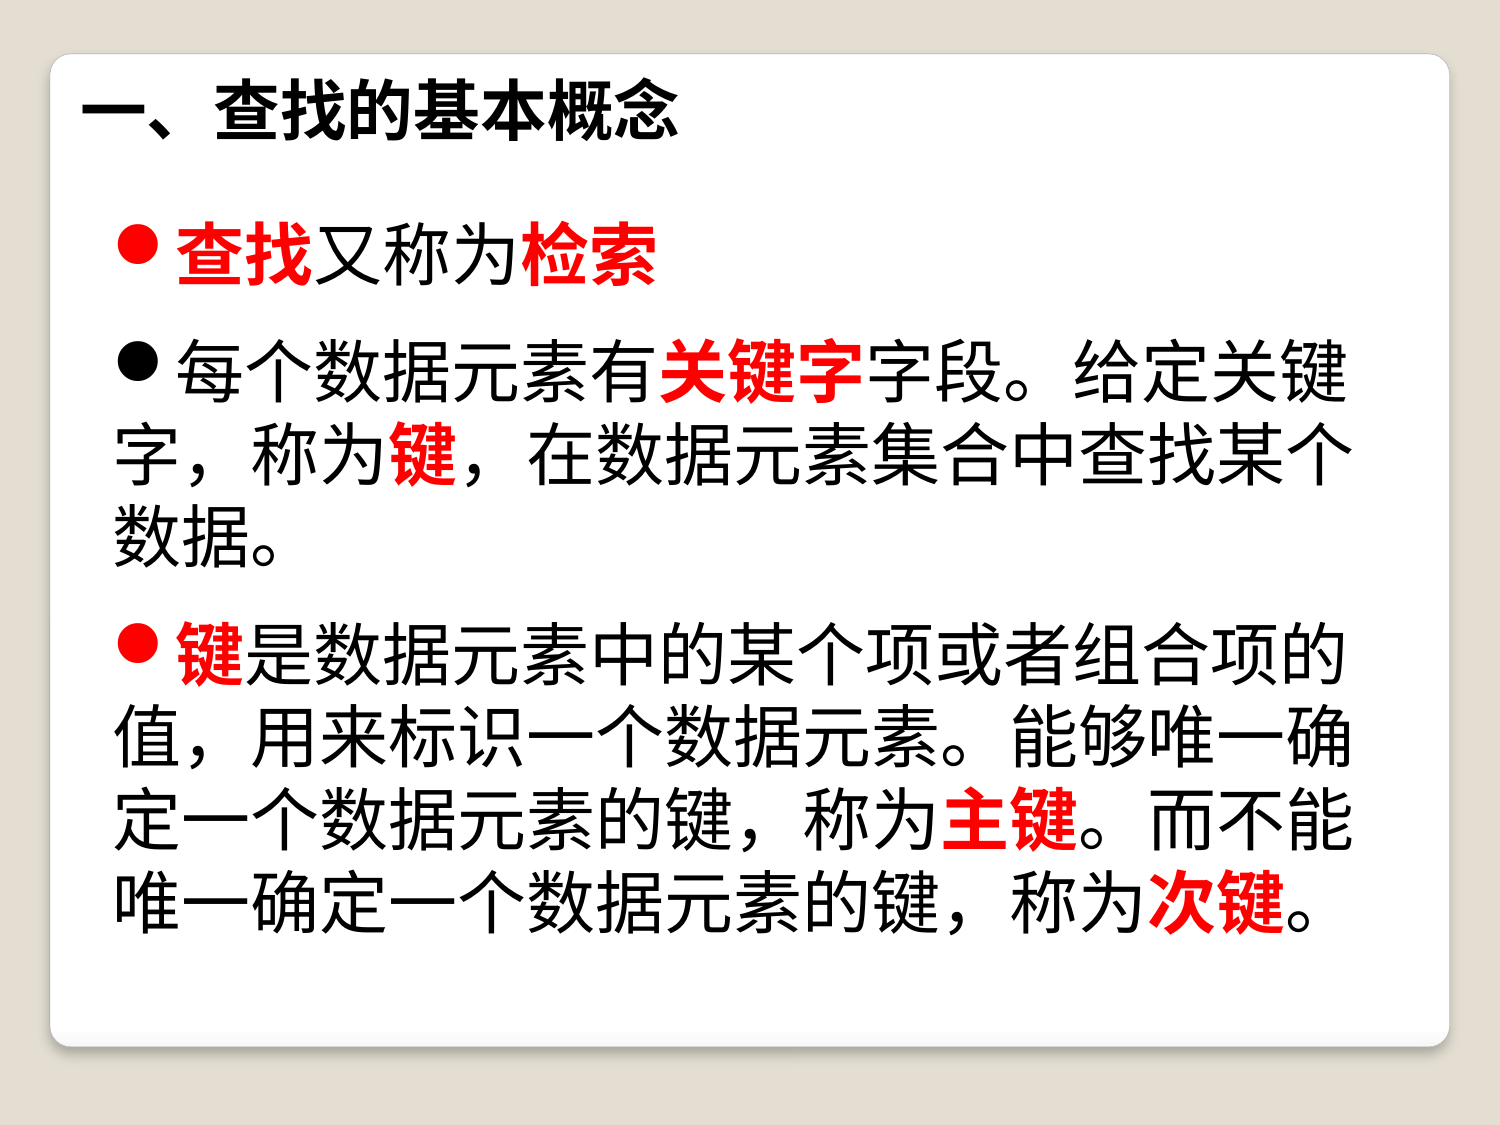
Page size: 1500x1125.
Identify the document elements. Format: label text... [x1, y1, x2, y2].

title 一、查找的基本概念 [64, 58, 1247, 159]
list 查找又称为检索 每个数据元素有关键字字段。给定关键字，称为键，在数据元素集合中查找某个数据。 键是数据元素中的某个项或者组合项的值，用来标识一个数据元素。能够唯一确定一个数据元素的键，称为主键。而不能唯一确定一个数据元素的键，称为次键。 [82, 196, 1425, 953]
